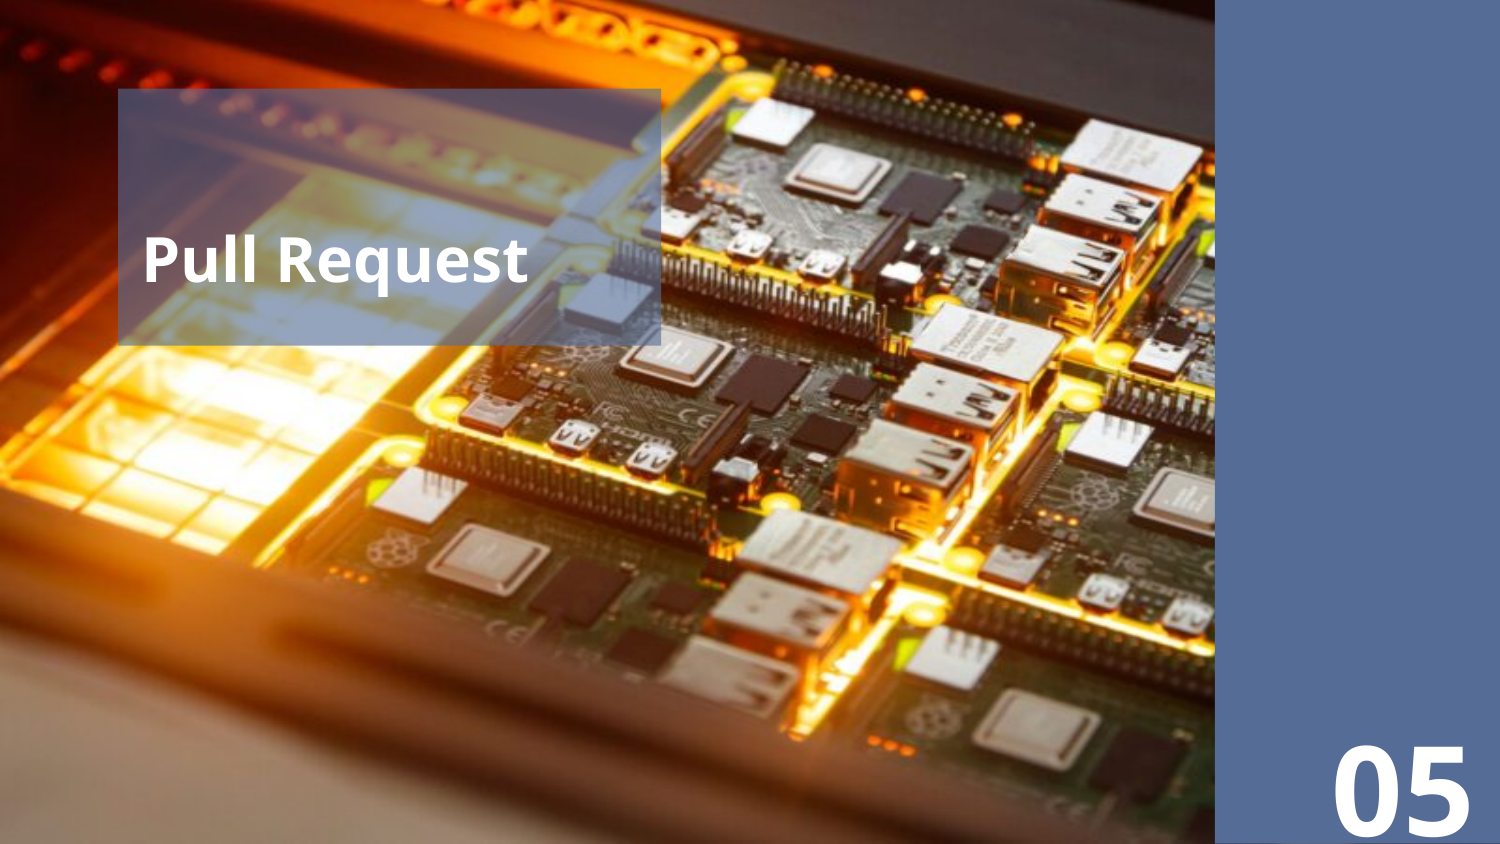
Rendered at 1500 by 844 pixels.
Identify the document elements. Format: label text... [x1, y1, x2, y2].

text_box [1214, 0, 1500, 844]
title 05 [1204, 738, 1490, 834]
text_box [118, 88, 662, 346]
picture [0, 0, 1214, 844]
title Pull Request [126, 214, 718, 310]
